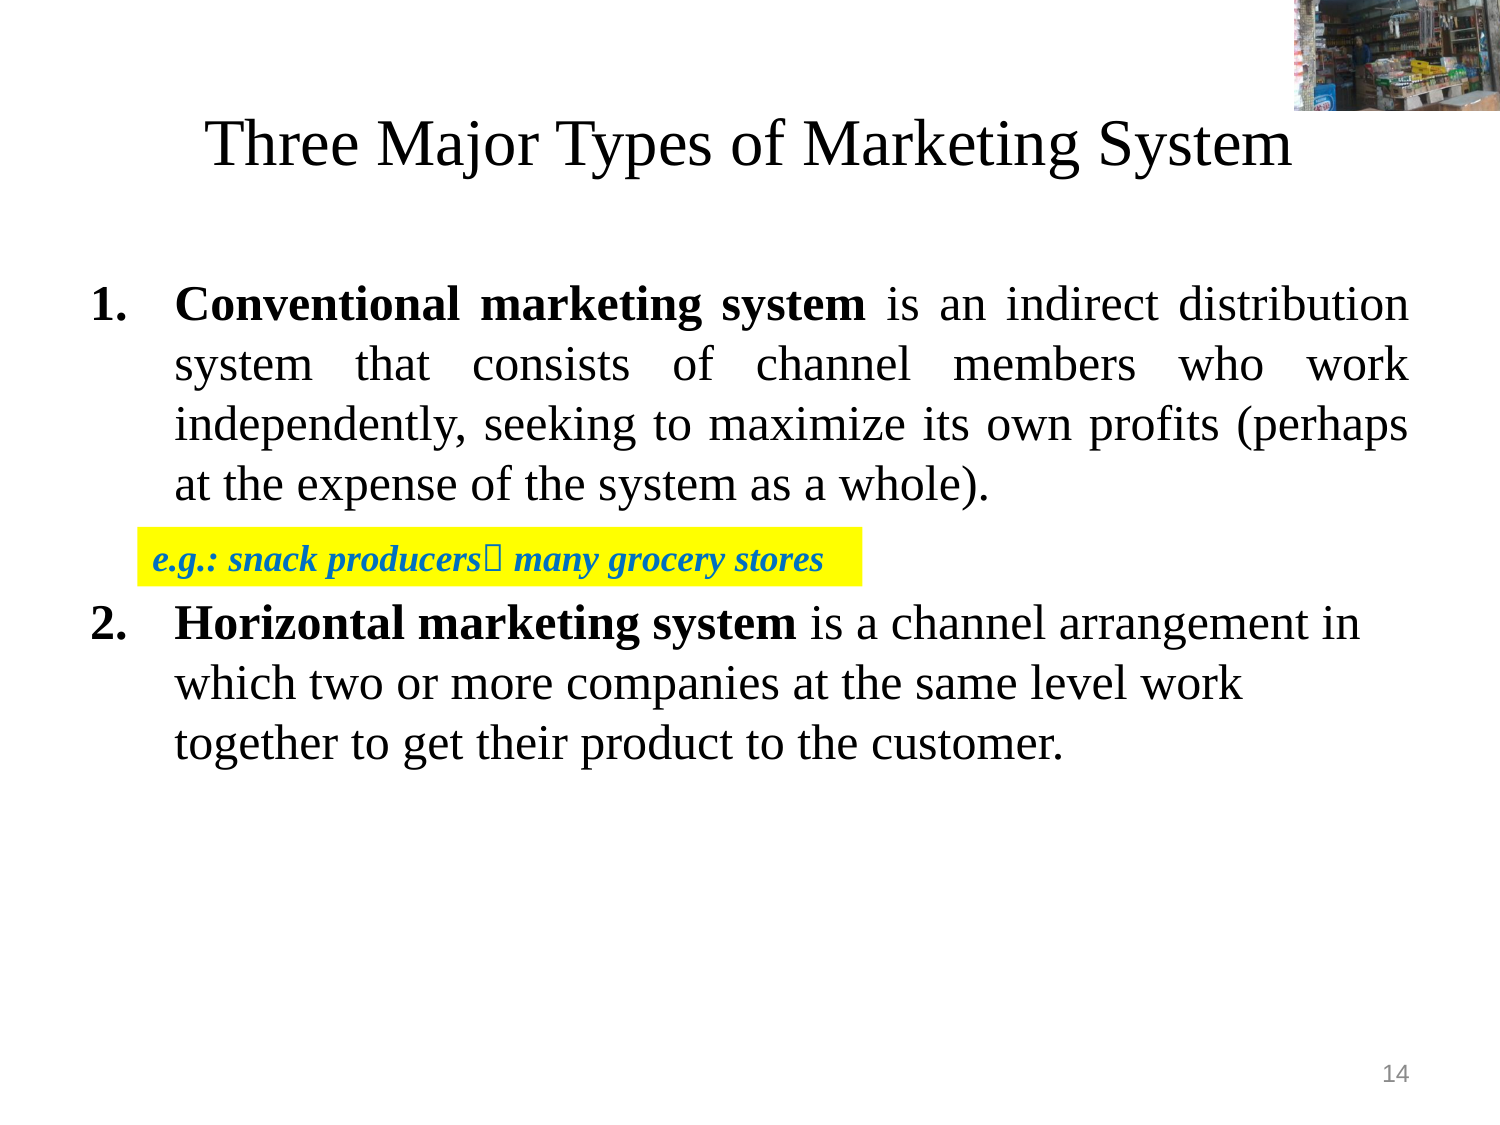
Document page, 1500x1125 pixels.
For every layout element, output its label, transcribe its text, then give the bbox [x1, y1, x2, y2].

title Three Major Types of Marketing System [75, 45, 1425, 233]
slide_number 14 [1074, 1042, 1425, 1103]
list Conventional marketing system is an indirect distribution system that consists of channel members who work independently, seeking to maximize its own profits (perhaps at the expense of the system as a whole). Horizontal marketing system is a channel arrangement in which two or more companies at the same level work together to get their product to the customer. [75, 262, 1425, 1005]
picture [1293, 0, 1500, 111]
text_box e.g.: snack producers many grocery stores [137, 526, 863, 587]
